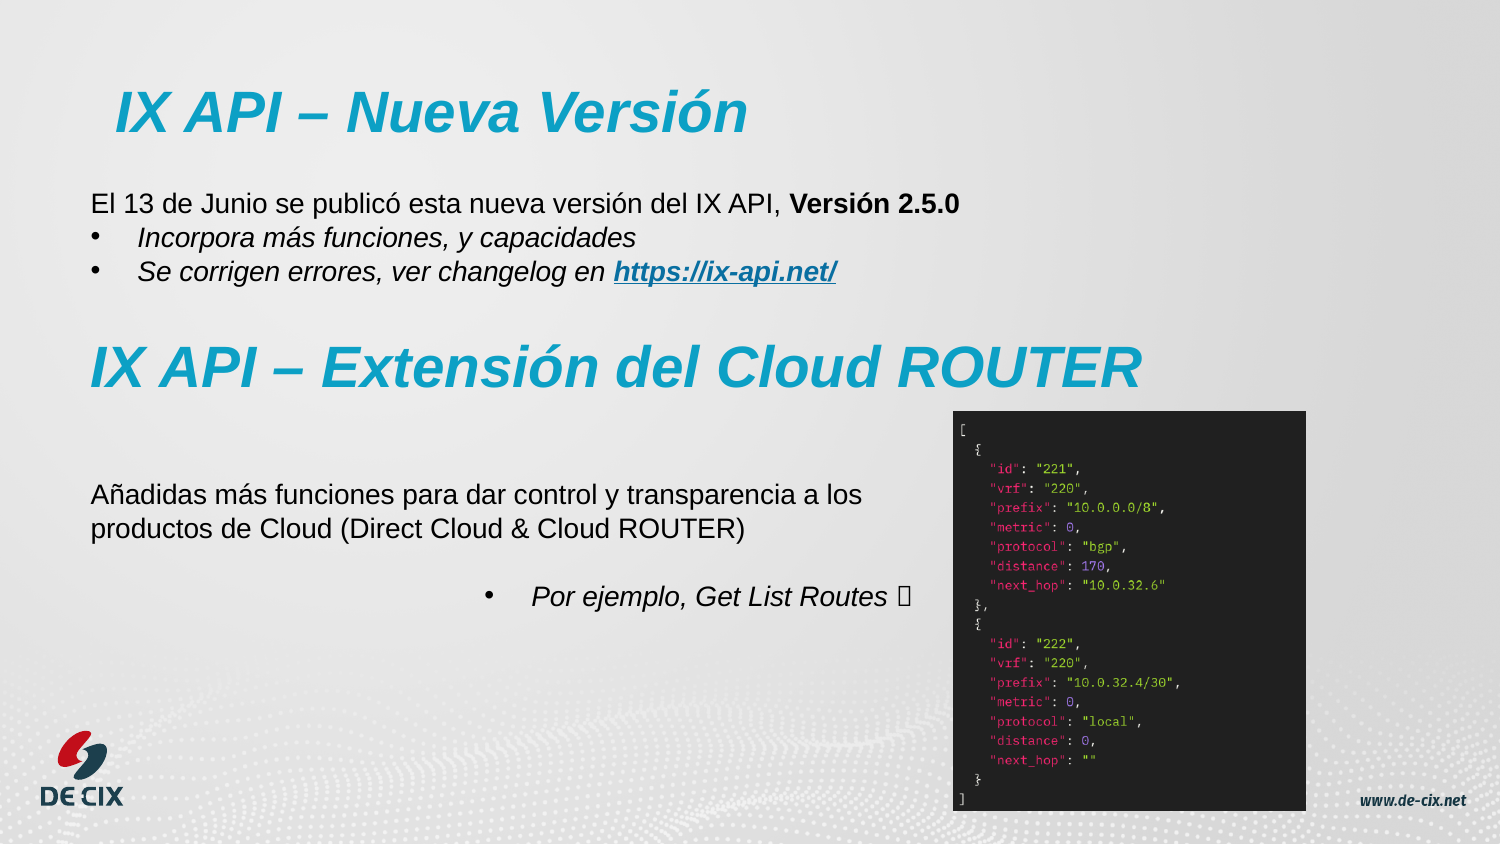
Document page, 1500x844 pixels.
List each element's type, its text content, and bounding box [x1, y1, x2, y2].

text_box El 13 de Junio se publicó esta nueva versión del IX API, Versión 2.5.0 Incorpora más funciones, y capacidades Se corrigen errores, ver changelog en https://ix-api.net/ [75, 178, 1009, 295]
text_box Añadidas más funciones para dar control y transparencia a los productos de Cloud (Direct Cloud & Cloud ROUTER) Por ejemplo, Get List Routes  [75, 469, 948, 620]
text_box IX API – Nueva Versión [100, 66, 1427, 152]
picture [0, 0, 1500, 844]
text_box IX API – Extensión del Cloud ROUTER [75, 321, 1403, 406]
